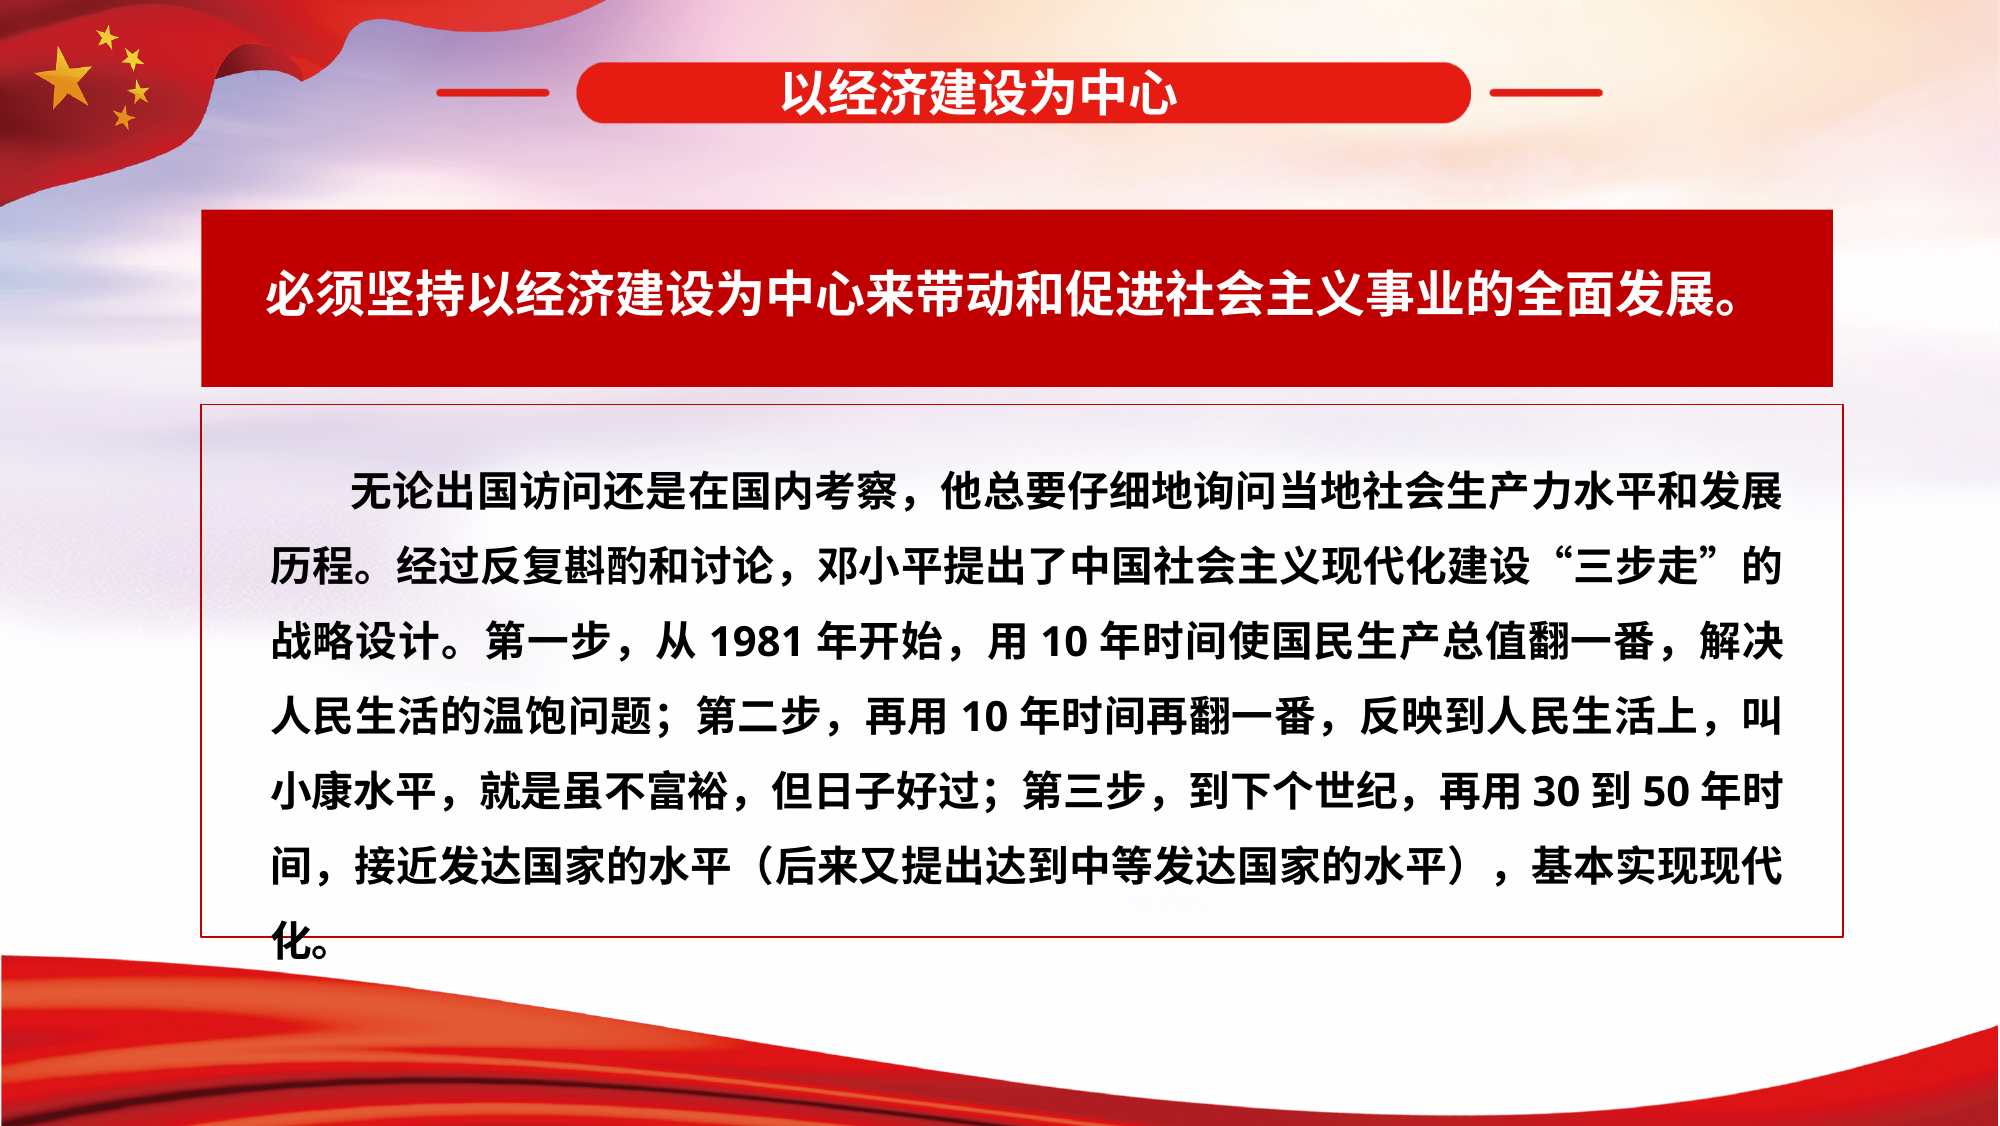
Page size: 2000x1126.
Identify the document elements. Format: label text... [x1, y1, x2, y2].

text_box [201, 209, 1833, 387]
text_box 无论出国访问还是在国内考察，他总要仔细地询问当地社会生产力水平和发展历程。经过反复斟酌和讨论，邓小平提出了中国社会主义现代化建设“三步走”的战略设计。第一步，从1981年开始，用10年时间使国民生产总值翻一番，解决人民生活的温饱问题；第二步，再用10年时间再翻一番，反映到人民生活上，叫小康水平，就是虽不富裕，但日子好过；第三步，到下个世纪，再用30到50年时间，接近发达国家的水平（后来又提出达到中等发达国家的水平），基本实现现代化。 [255, 432, 1799, 945]
picture [0, 0, 2000, 1126]
text_box 必须坚持以经济建设为中心来带动和促进社会主义事业的全面发展。 [250, 248, 1831, 330]
text_box [201, 404, 1843, 938]
